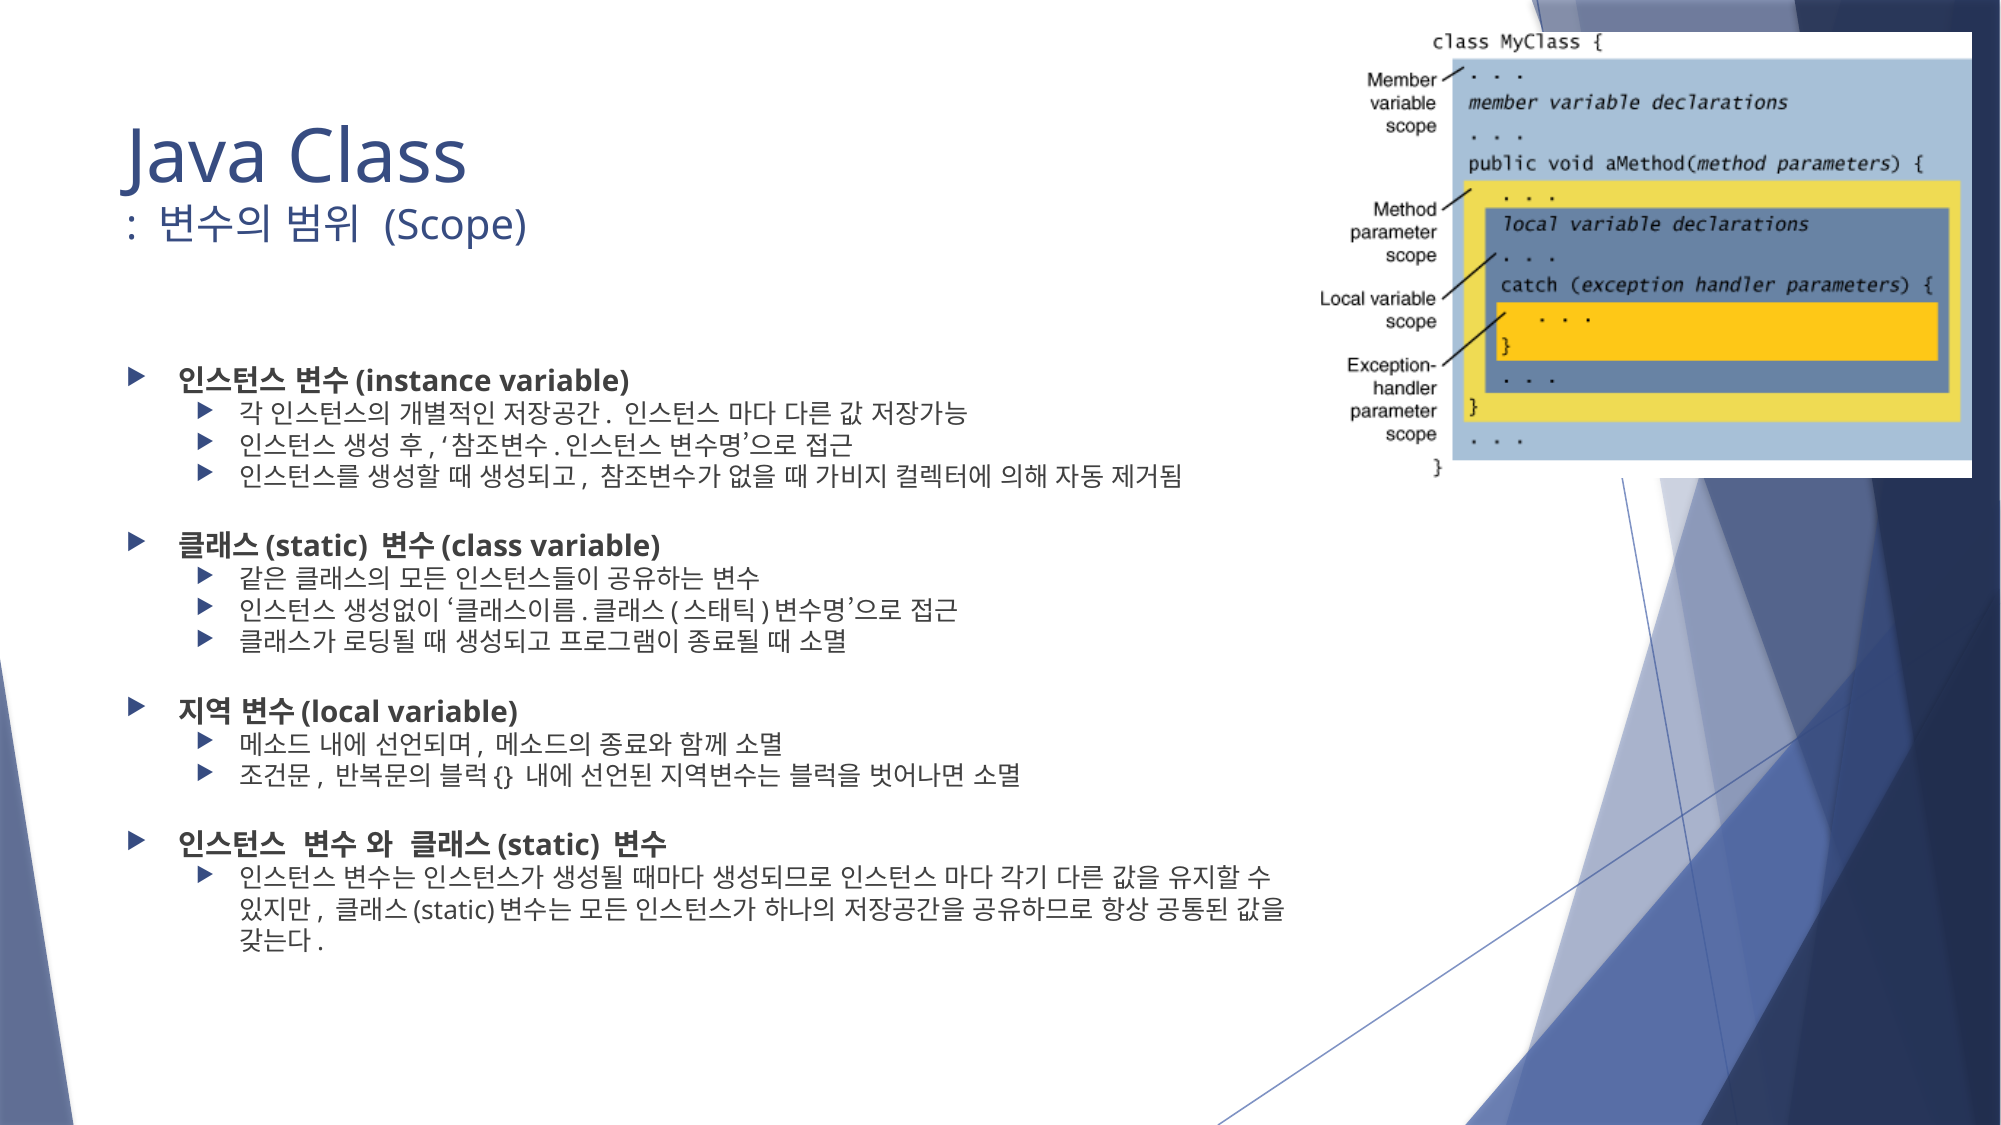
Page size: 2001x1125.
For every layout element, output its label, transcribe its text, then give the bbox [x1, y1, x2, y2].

list 인스턴스 변수(instance variable) 각 인스턴스의 개별적인 저장공간. 인스턴스 마다 다른 값 저장가능 인스턴스 생성 후, ‘참조변수.인스턴스 변수명’으로 접근 인스턴스를 생성할 때 생성되고, 참조변수가 없을 때 가비지 컬렉터에 의해 자동 제거됨 클래스(static) 변수(class variable) 같은 클래스의 모든 인스턴스들이 공유하는 변수 인스턴스 생성없이 ‘클래스이름.클래스(스태틱)변수명’으로 접근 클래스가 로딩될 때 생성되고 프로그램이 종료될 때 소멸 지역 변수(local variable) 메소드 내에 선언되며, 메소드의 종료와 함께 소멸 조건문, 반복문의 블럭{} 내에 선언된 지역변수는 블럭을 벗어나면 소멸 인스턴스 변수 와 클래스(static) 변수 인스턴스 변수는 인스턴스가 생성될 때마다 생성되므로 인스턴스 마다 각기 다른 값을 유지할 수 있지만, 클래스(static)변수는 모든 인스턴스가 하나의 저장공간을 공유하므로 항상 공통된 값을 갖는다. [111, 354, 1320, 992]
picture [1319, 32, 1973, 479]
title Java Class : 변수의 범위 (Scope) [111, 99, 1314, 317]
